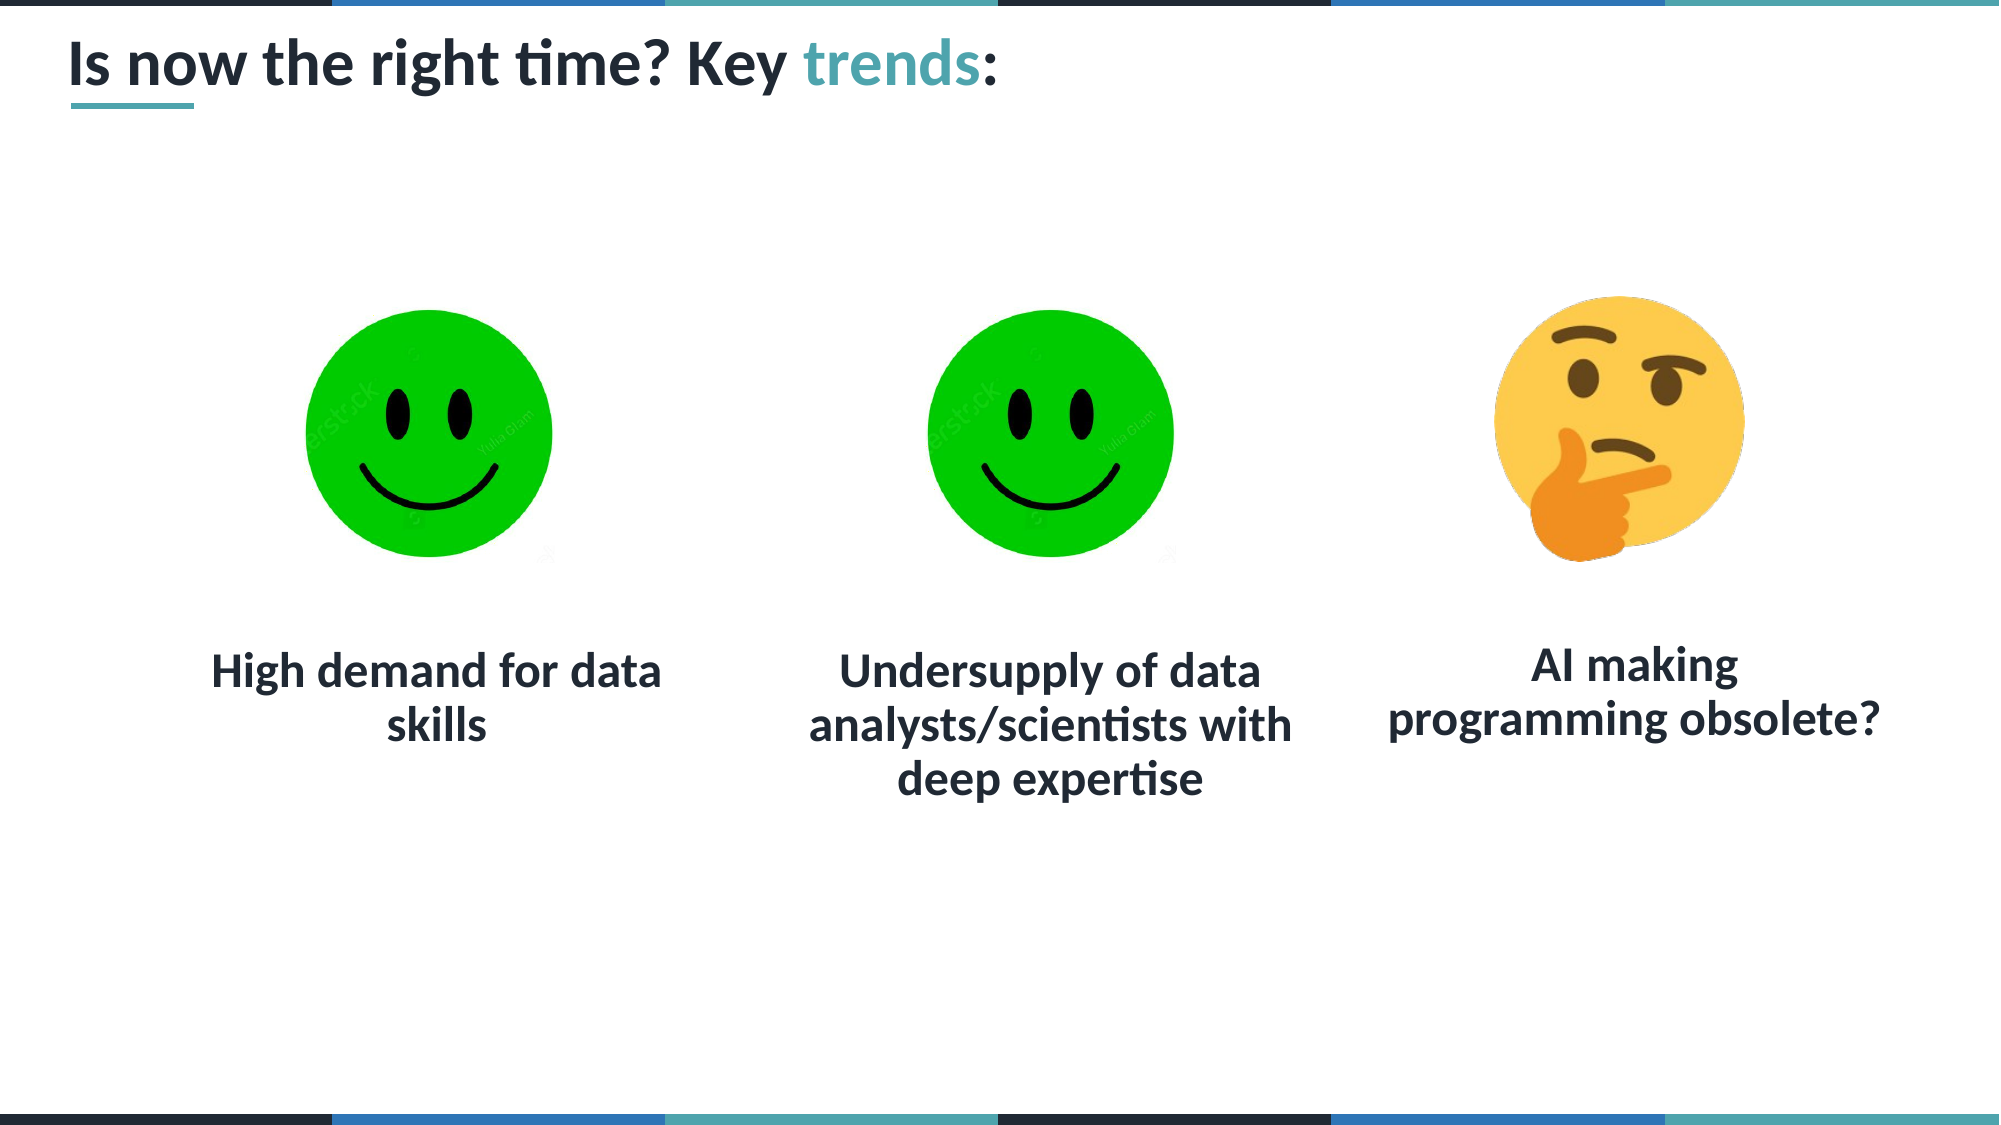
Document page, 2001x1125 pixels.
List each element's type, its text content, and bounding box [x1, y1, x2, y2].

text_box High demand for data skills [173, 636, 701, 760]
picture [925, 301, 1177, 563]
text_box AI making programming obsolete? [1371, 630, 1898, 754]
picture [1493, 296, 1745, 563]
text_box Undersupply of data analysts/scientists with deep expertise [764, 636, 1337, 814]
picture [303, 301, 555, 563]
title Is now the right time? Key trends: [52, 19, 1688, 108]
